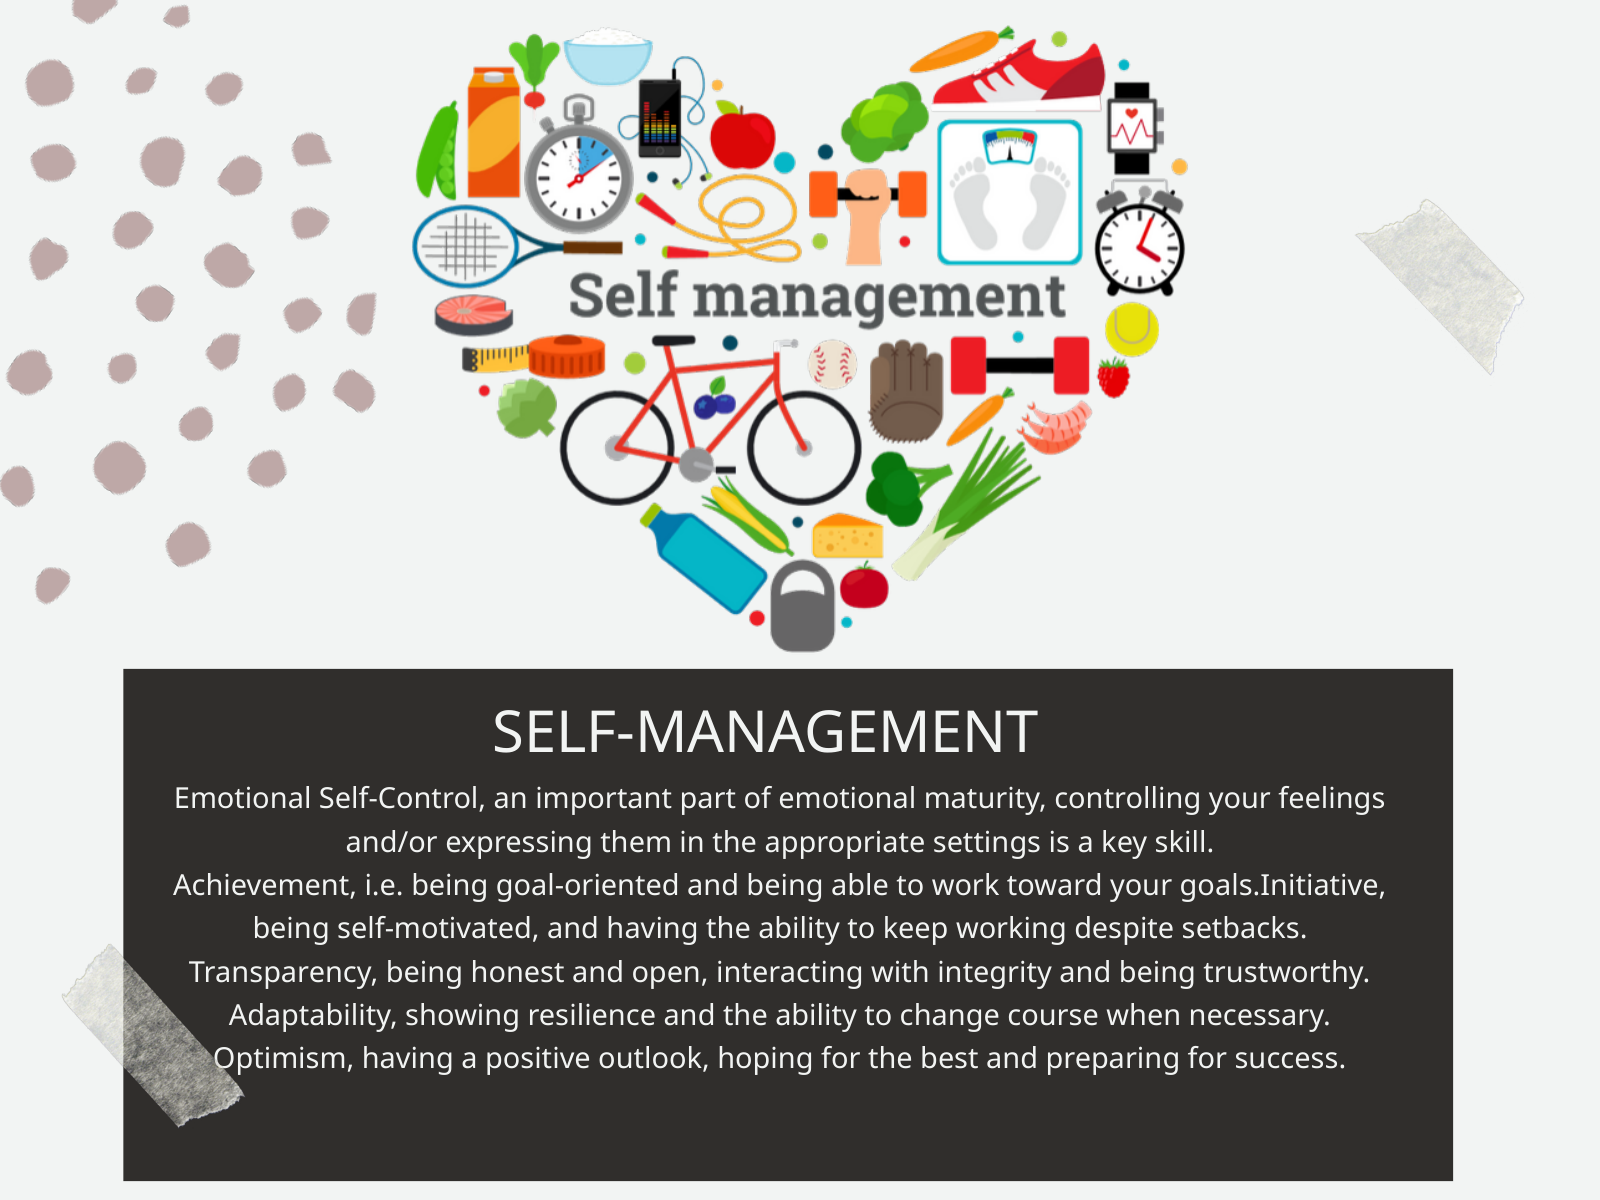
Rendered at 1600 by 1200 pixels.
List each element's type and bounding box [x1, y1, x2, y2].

picture [43, 929, 258, 1136]
picture [0, 0, 1563, 761]
text_box [123, 683, 1454, 1182]
text_box [167, 693, 1394, 1157]
